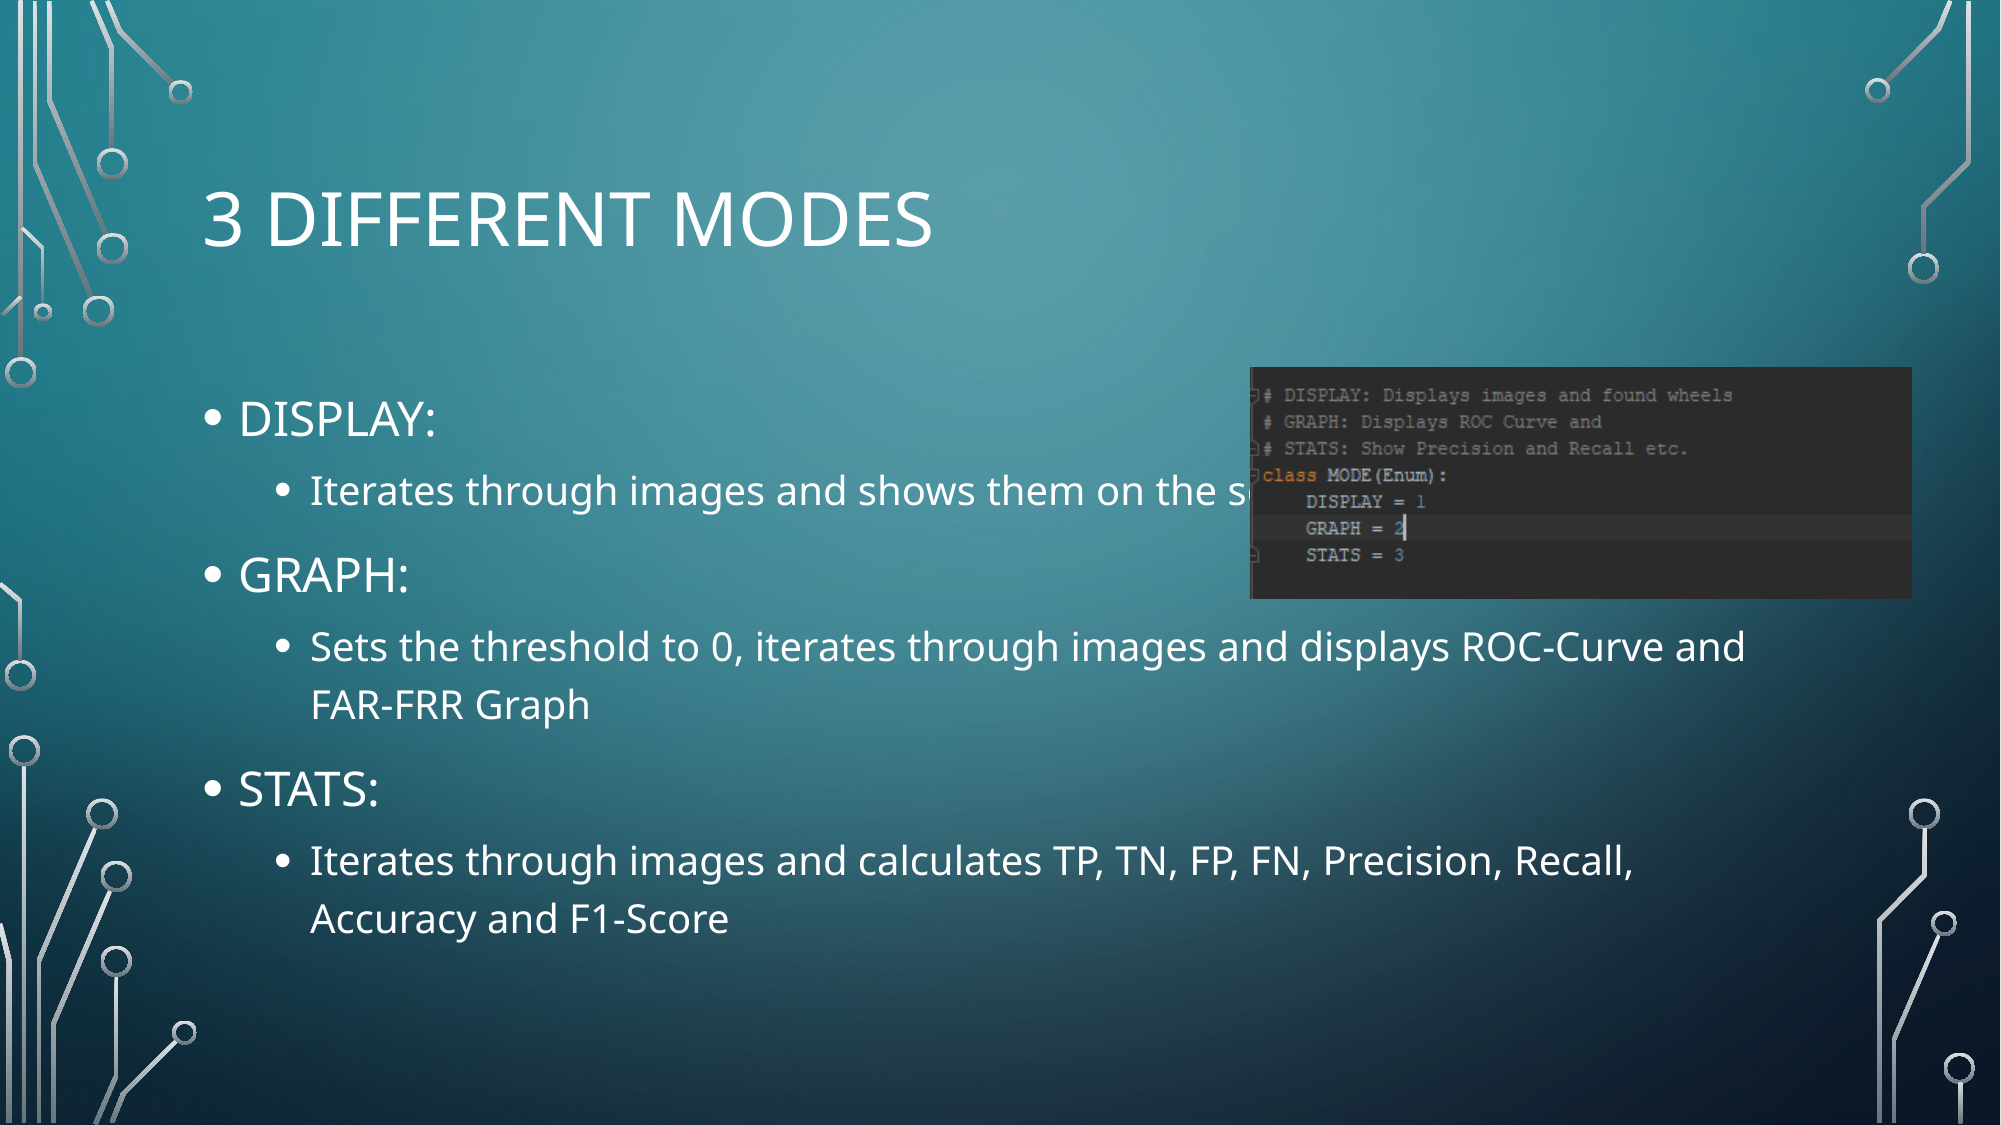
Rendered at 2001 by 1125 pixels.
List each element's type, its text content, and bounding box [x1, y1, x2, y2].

picture [1250, 367, 1912, 600]
list DISPLAY: Iterates through images and shows them on the screen. GRAPH: Sets the threshold to 0, iterates through images and displays ROC-Curve and FAR-FRR Graph STATS: Iterates through images and calculates TP, TN, FP, FN, Precision, Recall, Accuracy and F1-Score [187, 369, 1813, 950]
title 3 DIFFERENT MODES [187, 101, 1813, 344]
